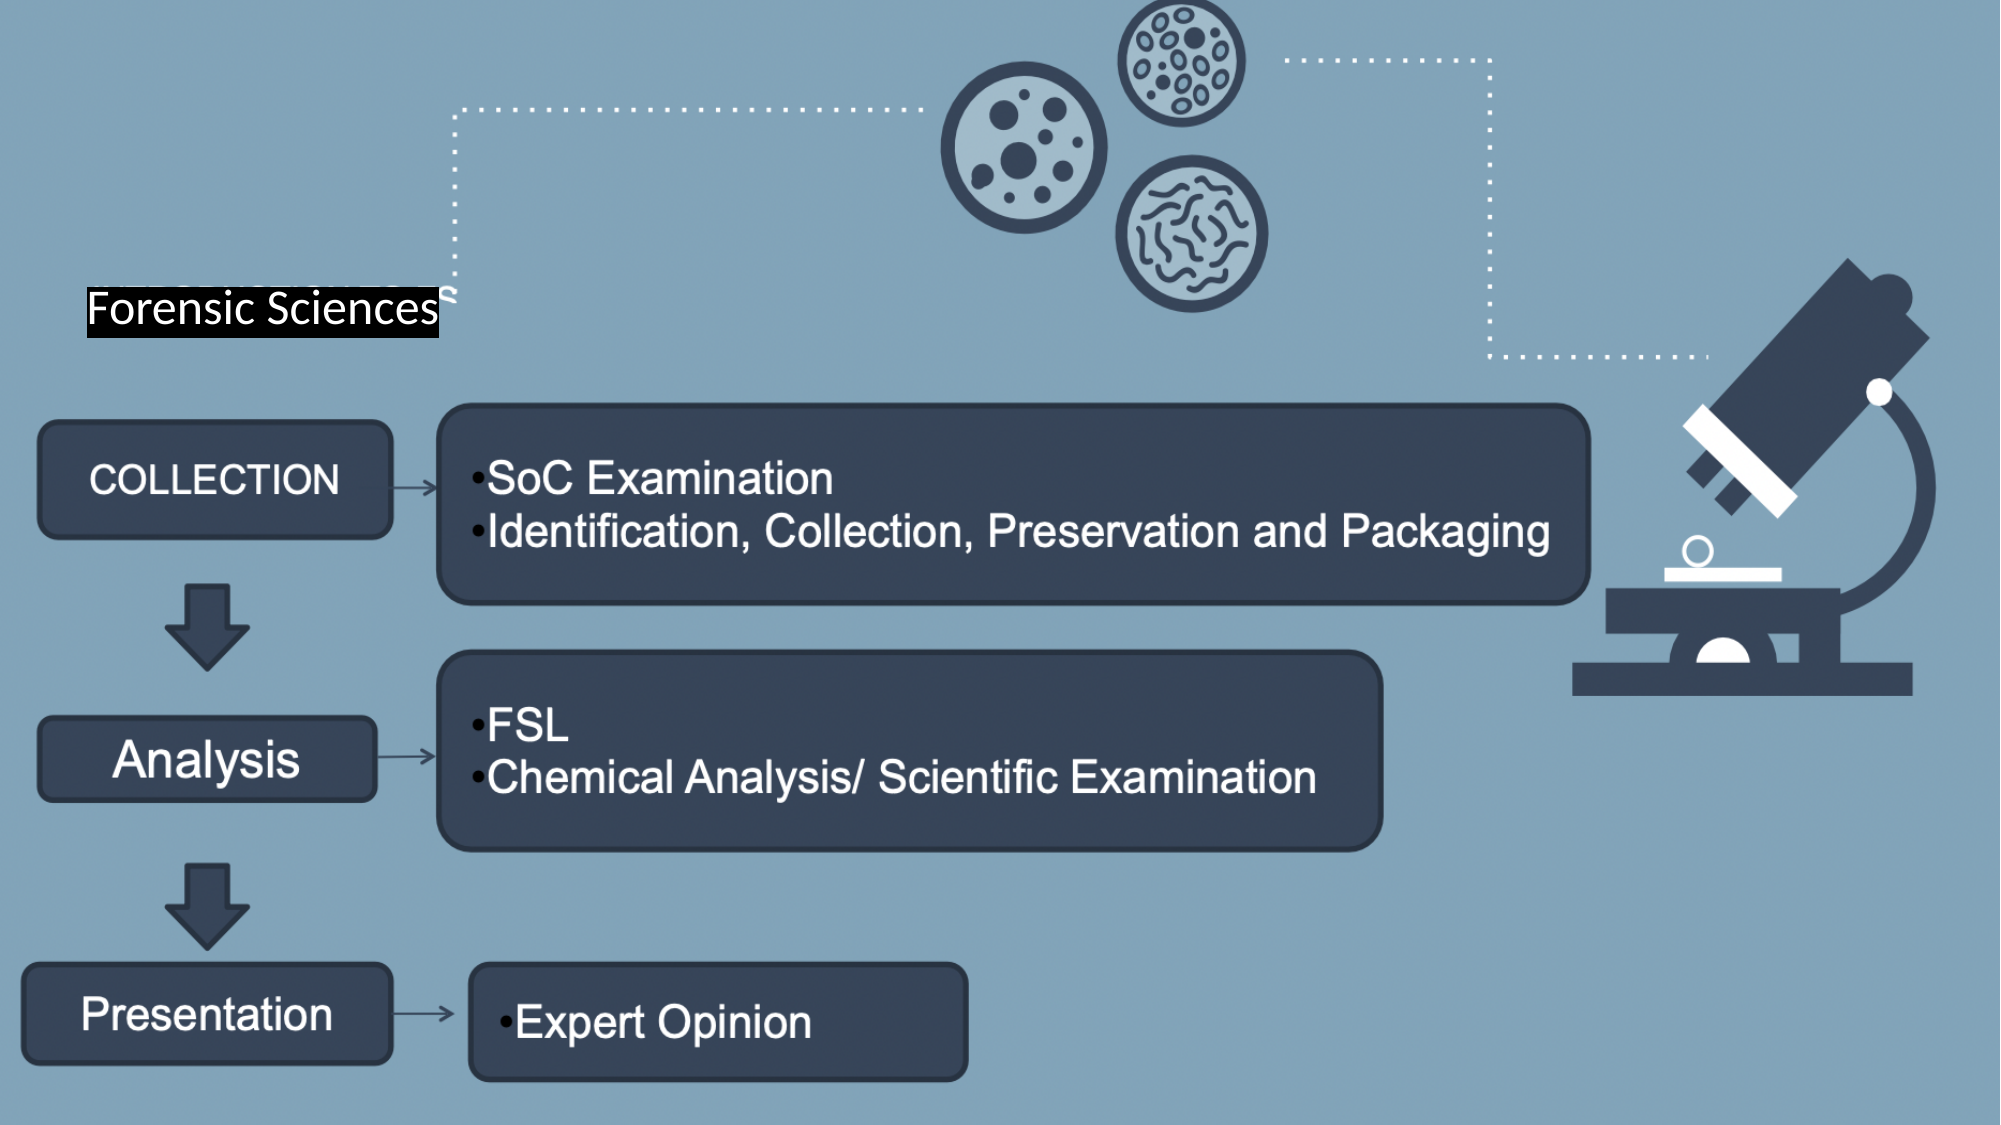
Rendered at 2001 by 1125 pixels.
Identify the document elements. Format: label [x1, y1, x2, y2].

list [0, 0, 2000, 1125]
